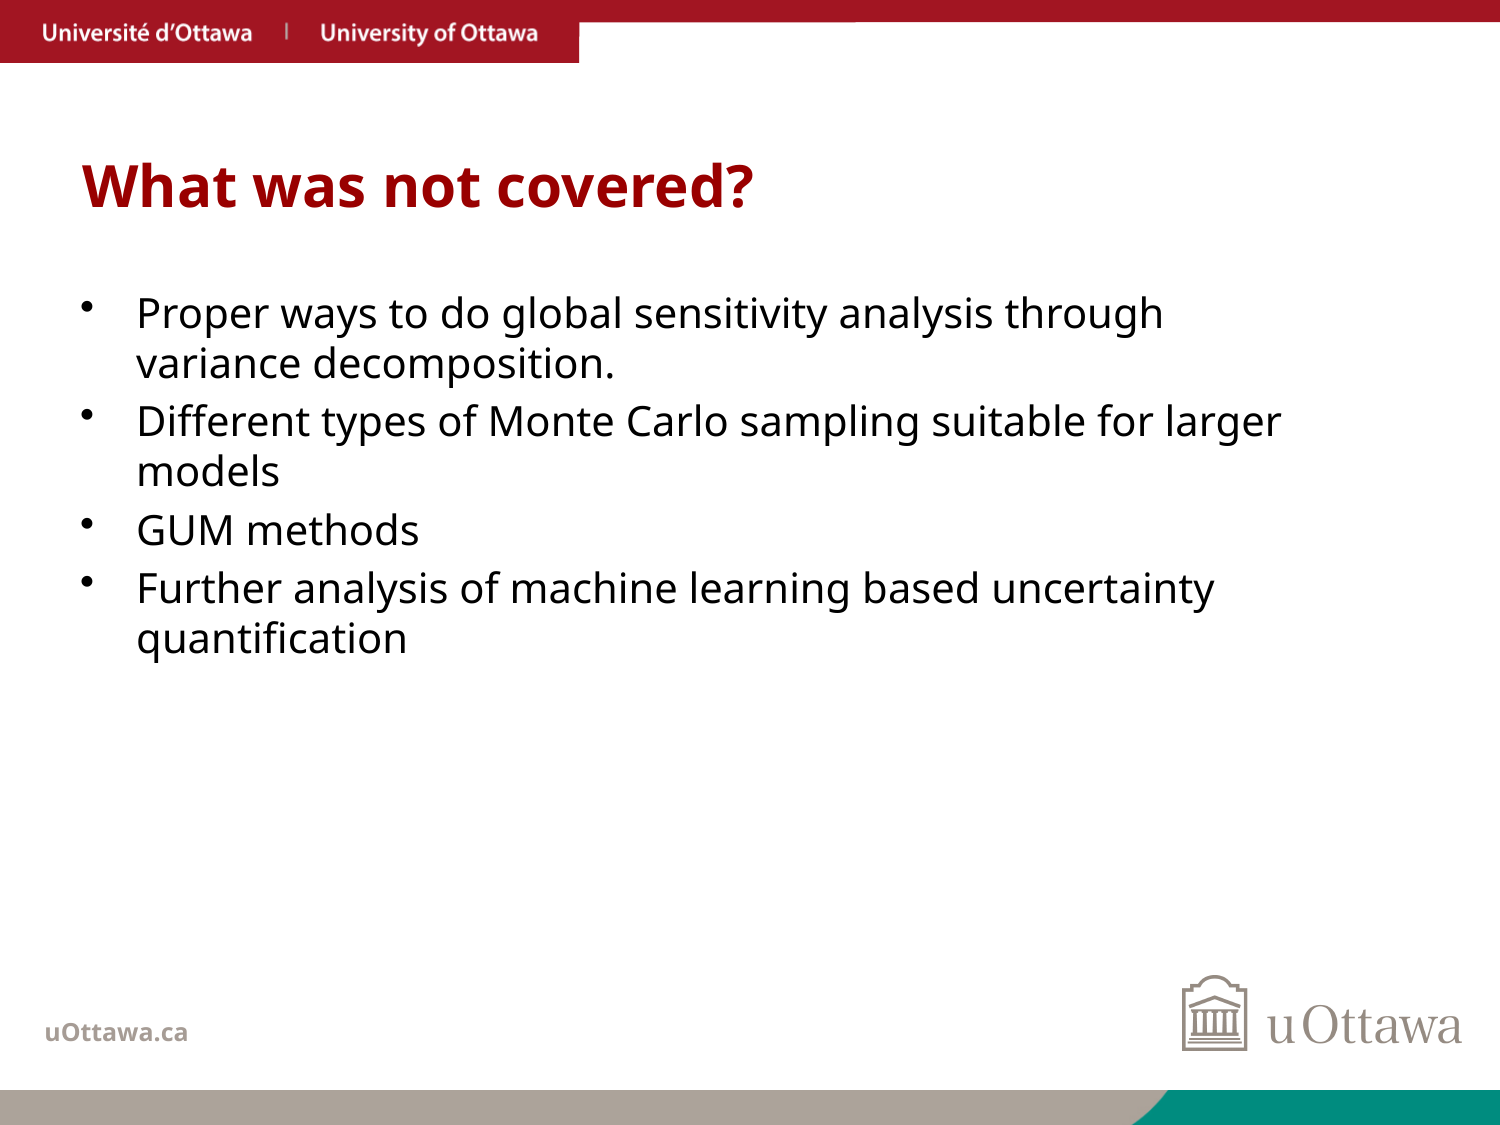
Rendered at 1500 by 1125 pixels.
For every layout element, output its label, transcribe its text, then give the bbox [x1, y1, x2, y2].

picture [0, 0, 1500, 63]
list Proper ways to do global sensitivity analysis through variance decomposition. Different types of Monte Carlo sampling suitable for larger models GUM methods Further analysis of machine learning based uncertainty quantification [64, 278, 1340, 895]
title What was not covered? [67, 113, 1344, 256]
picture [1182, 975, 1462, 1051]
picture [0, 1090, 1500, 1125]
